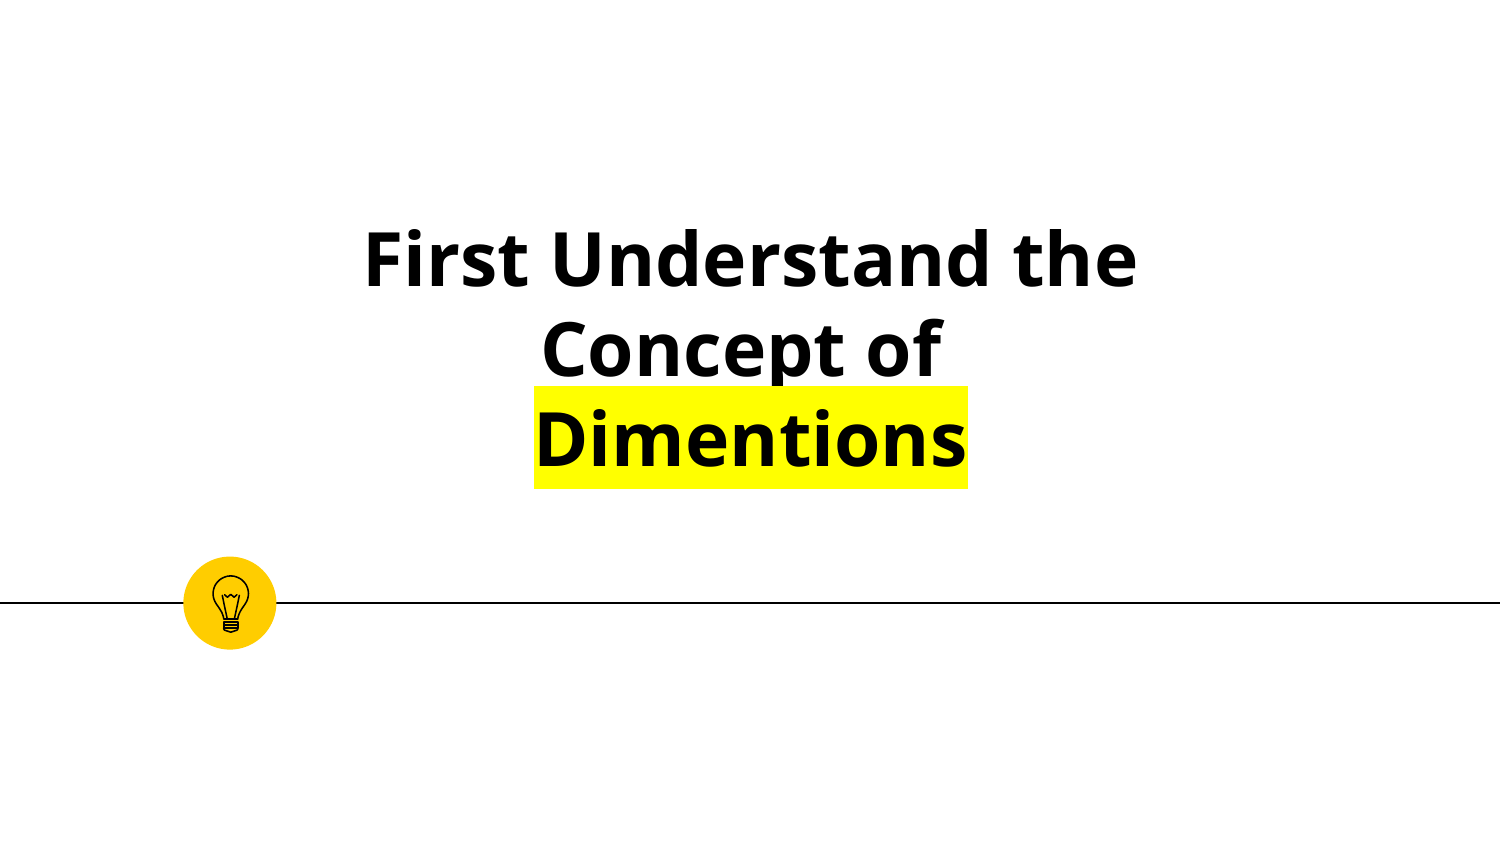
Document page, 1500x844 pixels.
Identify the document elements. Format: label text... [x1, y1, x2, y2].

title First Understand the Concept of Dimentions [236, 185, 1265, 497]
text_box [212, 575, 249, 633]
